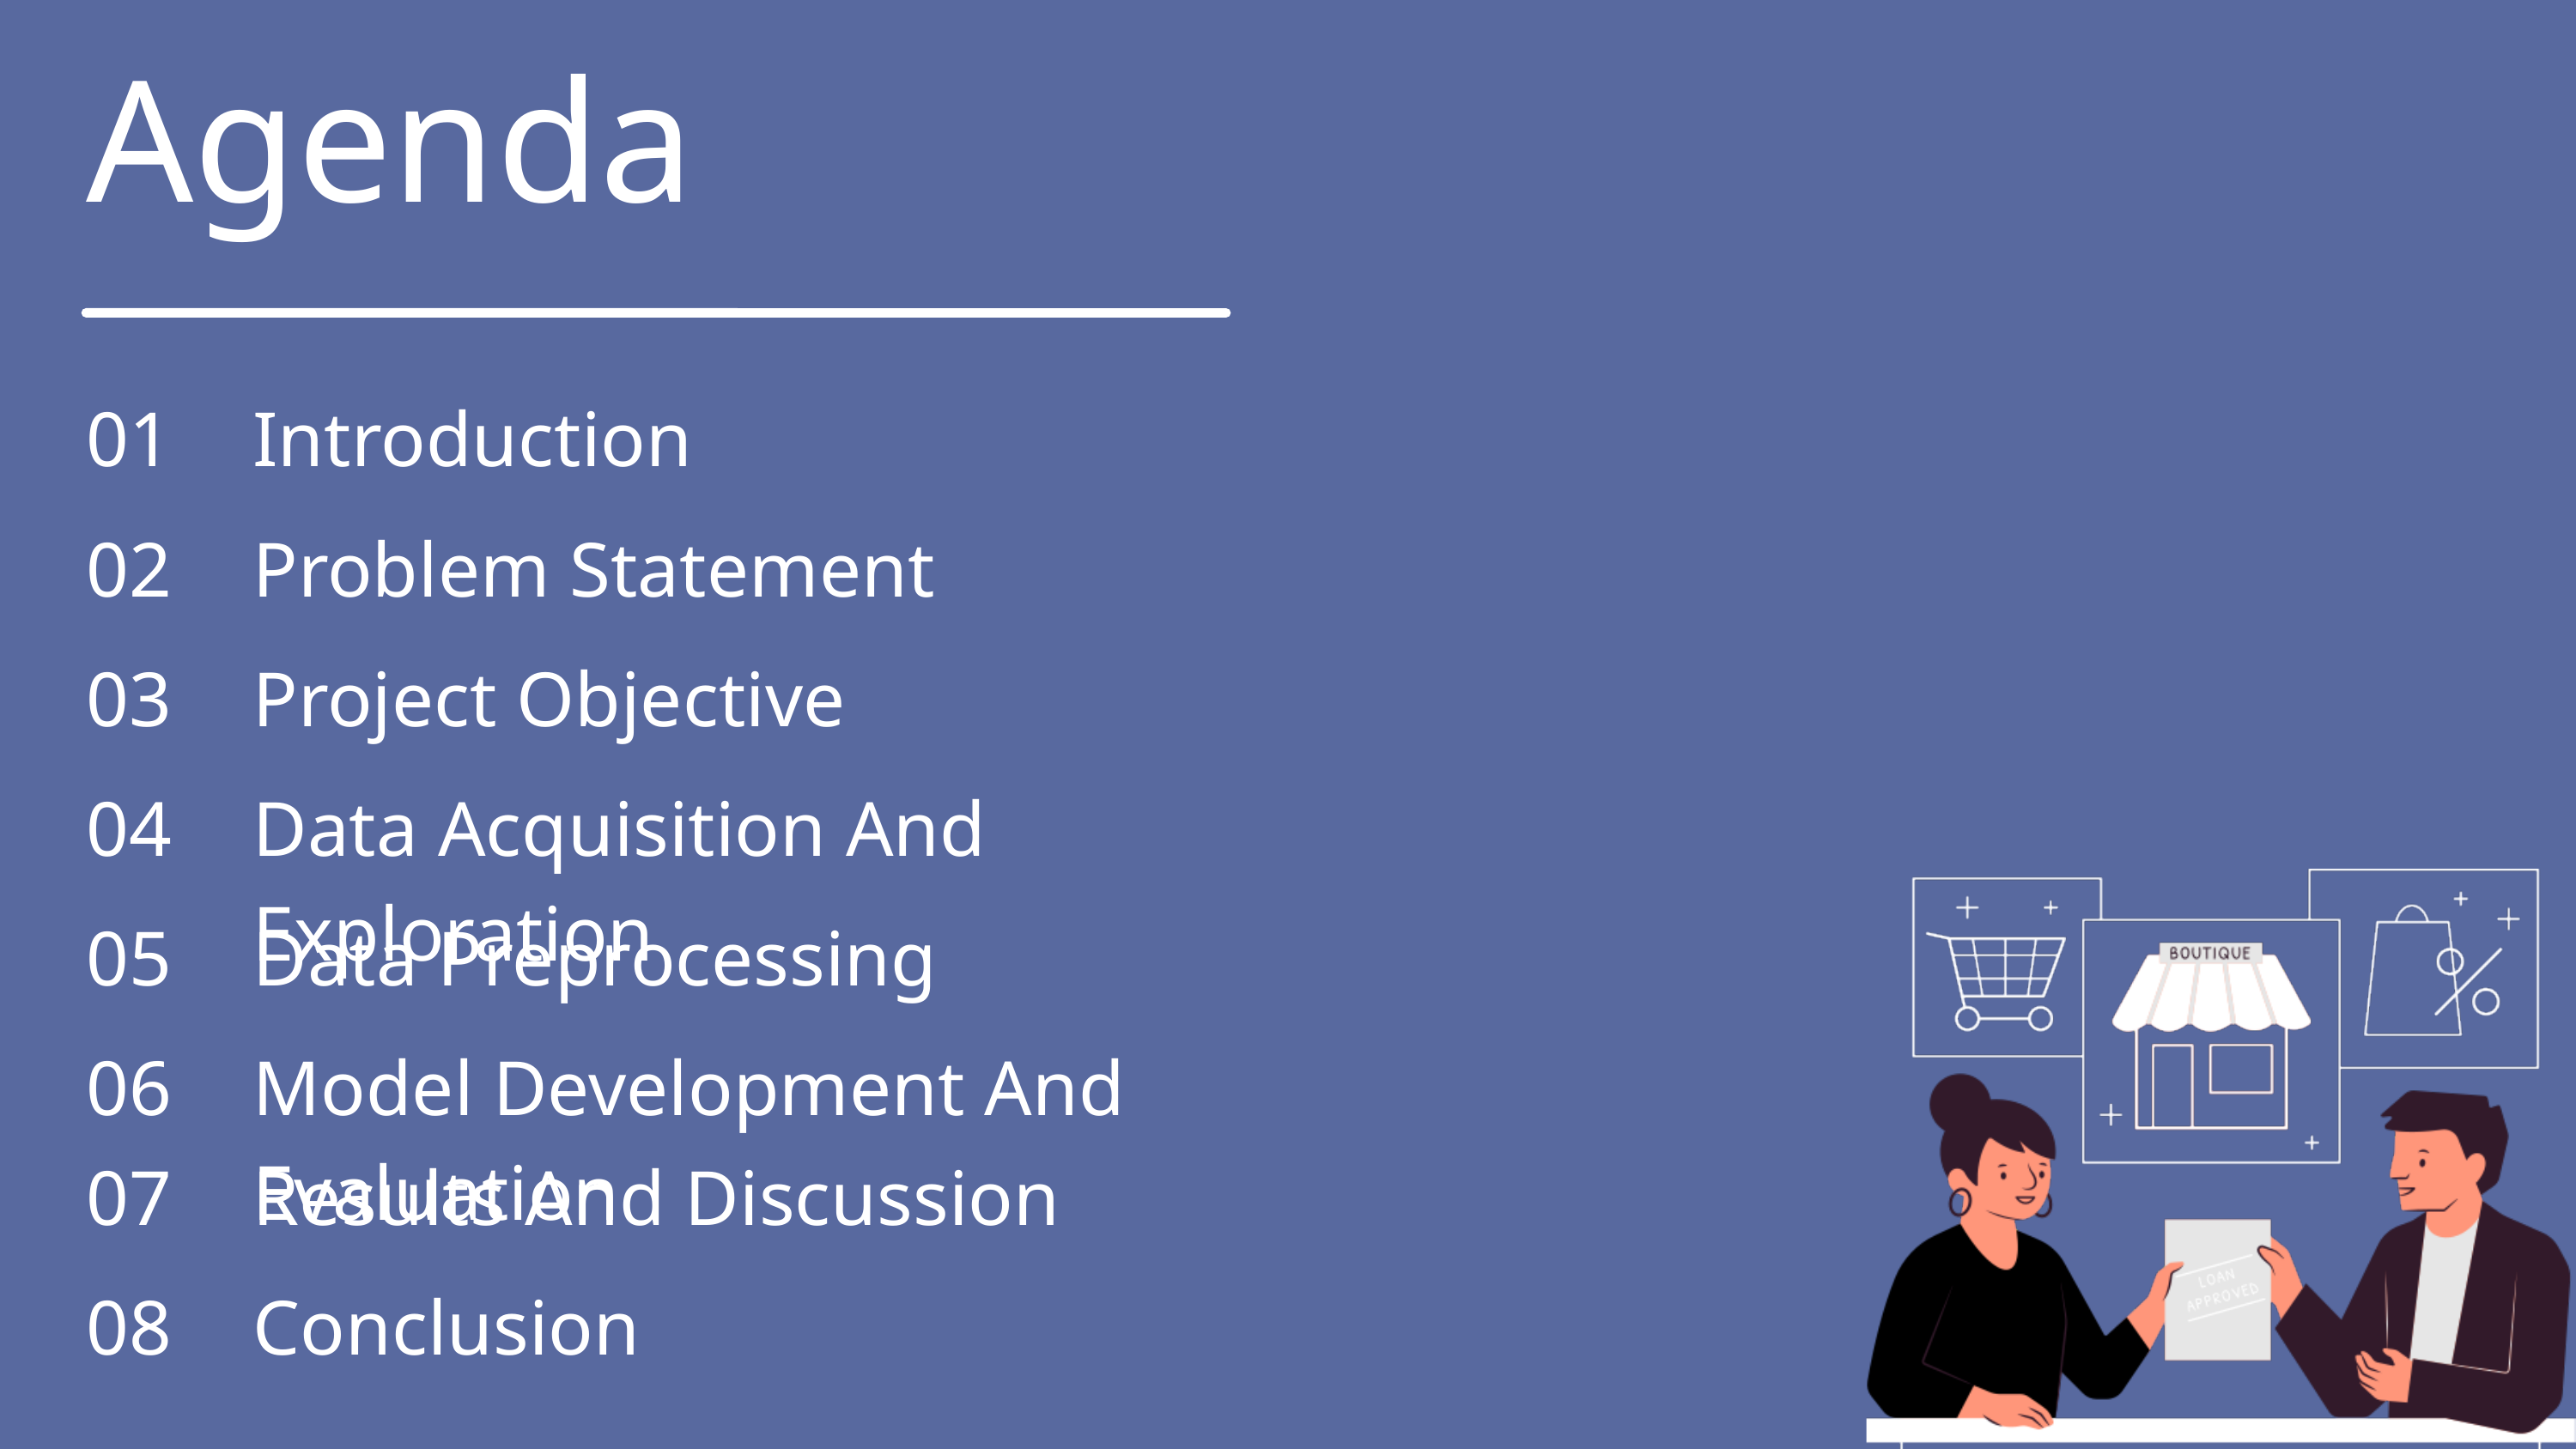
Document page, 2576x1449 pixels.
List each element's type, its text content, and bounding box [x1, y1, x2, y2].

text_box 06 [86, 1025, 229, 1131]
text_box Conclusion [252, 1264, 1308, 1370]
text_box Introduction [252, 377, 1308, 482]
text_box 03 [86, 636, 229, 742]
text_box Model Development And Evaluation [252, 1025, 1439, 1235]
text_box 02 [86, 506, 229, 612]
text_box 04 [86, 766, 229, 871]
text_box Data Acquisition And Exploration [252, 766, 1359, 976]
text_box 01 [86, 377, 229, 482]
text_box Data Preprocessing [252, 895, 1308, 1001]
text_box 07 [86, 1135, 229, 1240]
text_box [1866, 869, 2576, 1449]
text_box Problem Statement [252, 506, 1308, 612]
text_box 08 [86, 1264, 229, 1370]
text_box Project Objective [252, 636, 1308, 742]
text_box Agenda [86, 33, 1359, 236]
text_box Results And Discussion [252, 1135, 1308, 1240]
text_box 05 [86, 895, 229, 1001]
